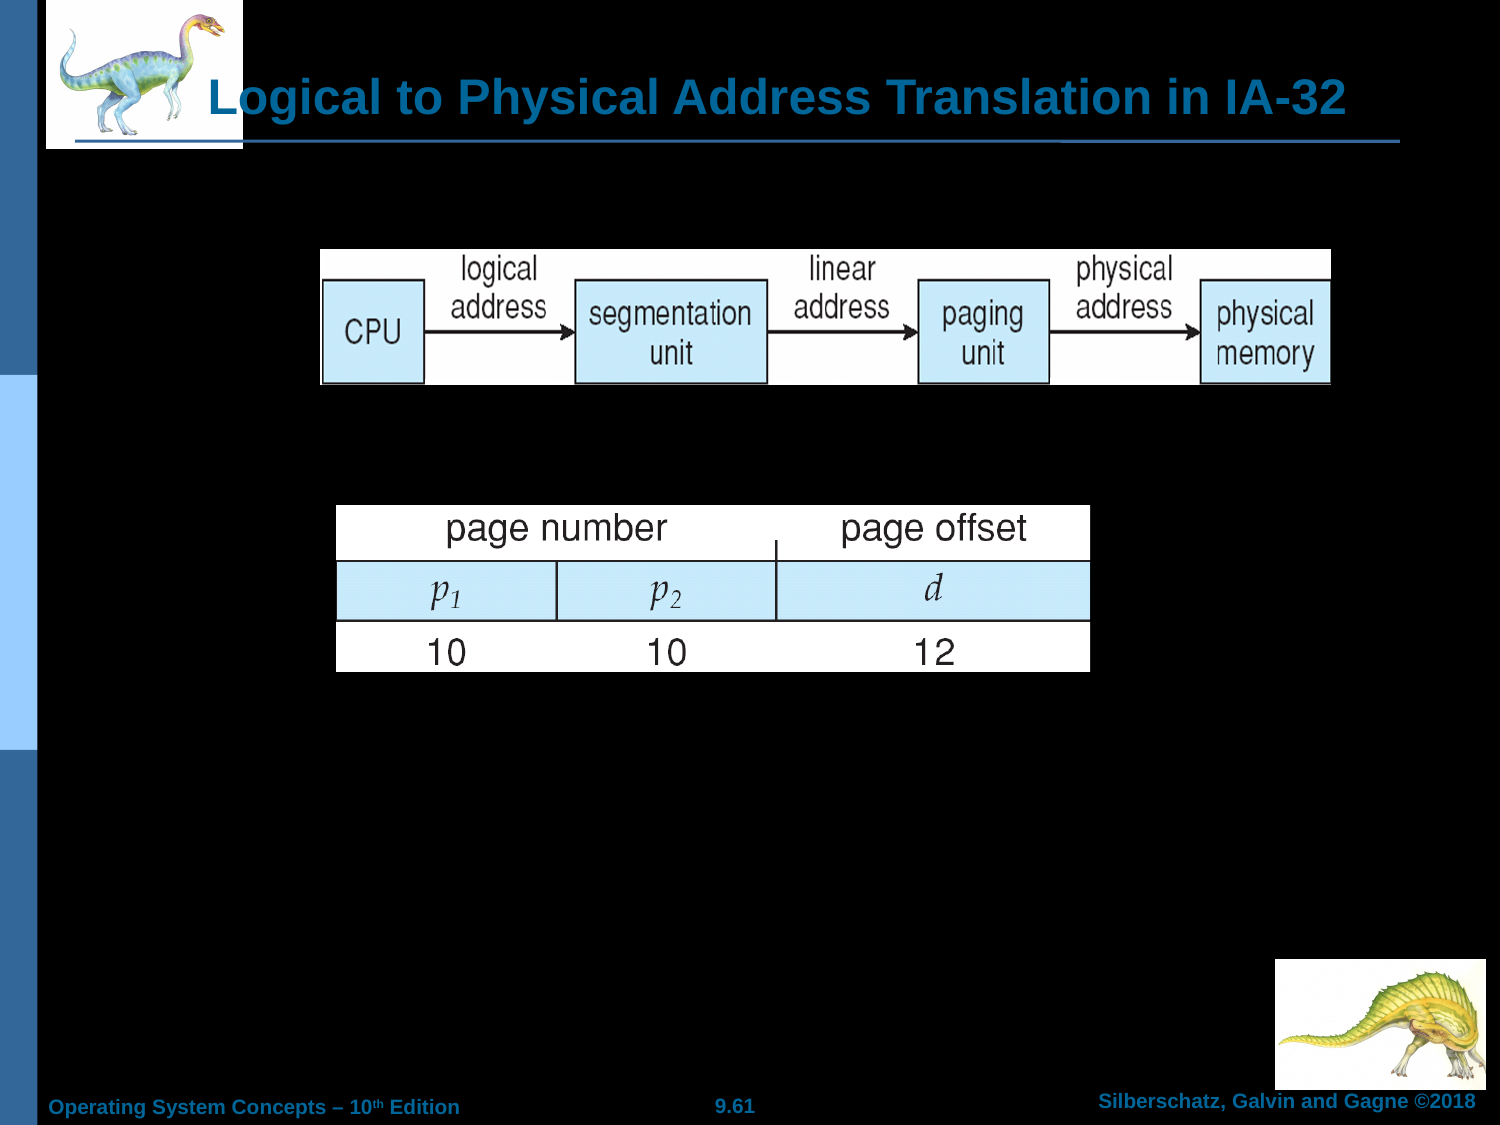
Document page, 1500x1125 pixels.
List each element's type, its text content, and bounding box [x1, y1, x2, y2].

picture [335, 505, 1091, 672]
picture [320, 249, 1331, 385]
title Logical to Physical Address Translation in IA-32 [148, 30, 1407, 133]
picture [1275, 959, 1486, 1090]
picture [46, 0, 243, 149]
